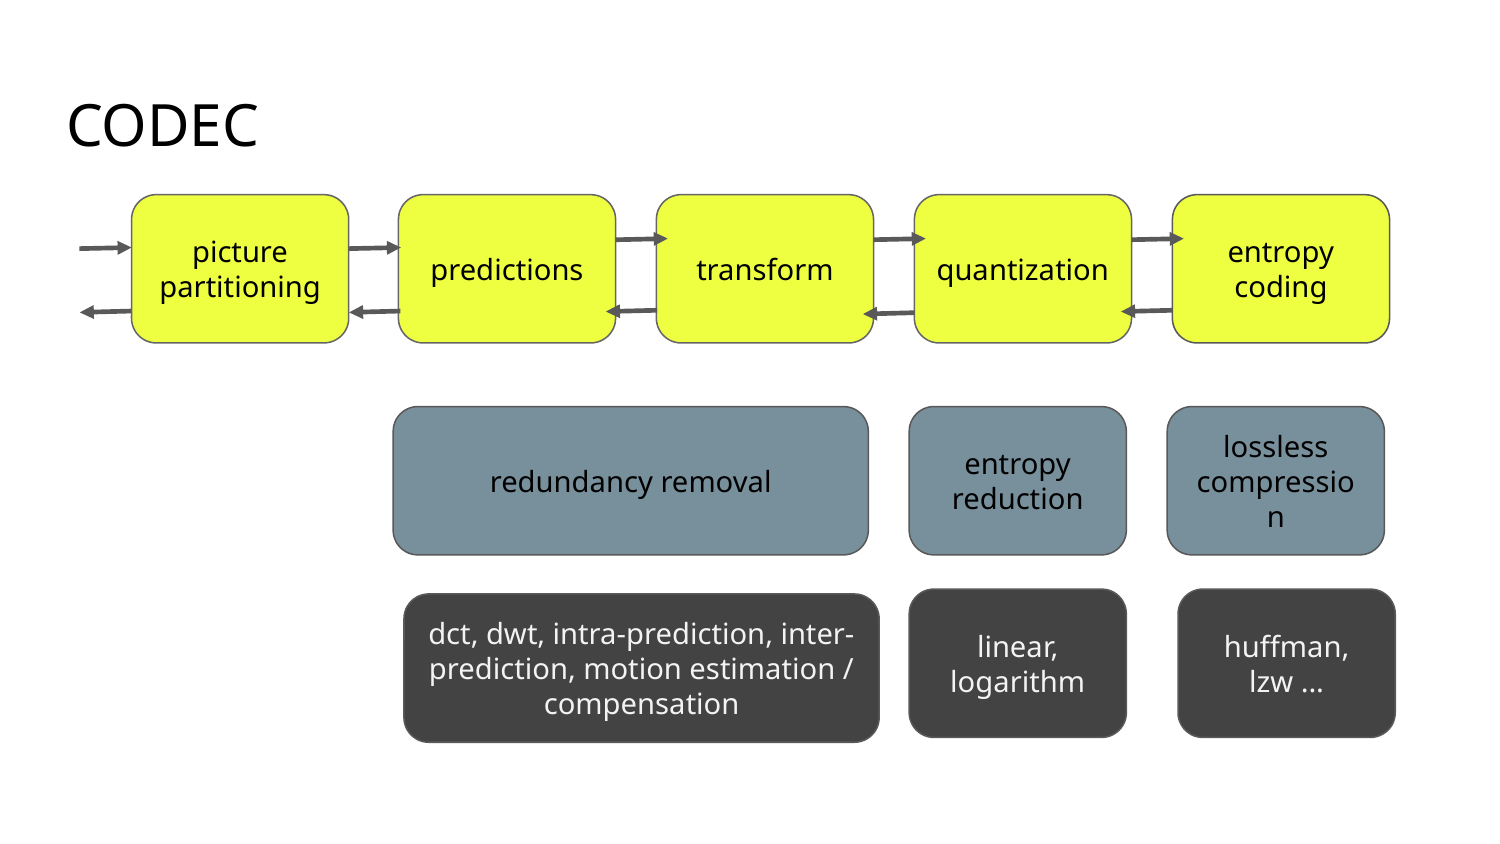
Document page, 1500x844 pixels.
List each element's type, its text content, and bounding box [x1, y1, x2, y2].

text_box quantization [914, 194, 1132, 343]
text_box dct, dwt, intra-prediction, inter-prediction, motion estimation / compensation [403, 593, 880, 743]
text_box linear, logarithm [909, 589, 1127, 738]
title CODEC [51, 72, 1449, 167]
text_box lossless compression [1167, 406, 1385, 555]
text_box transform [656, 194, 874, 343]
text_box picture partitioning [131, 194, 349, 343]
text_box entropy reduction [909, 406, 1127, 555]
text_box predictions [398, 194, 616, 343]
text_box redundancy removal [393, 406, 869, 555]
text_box entropy coding [1172, 194, 1390, 343]
text_box huffman, lzw ... [1178, 589, 1396, 738]
